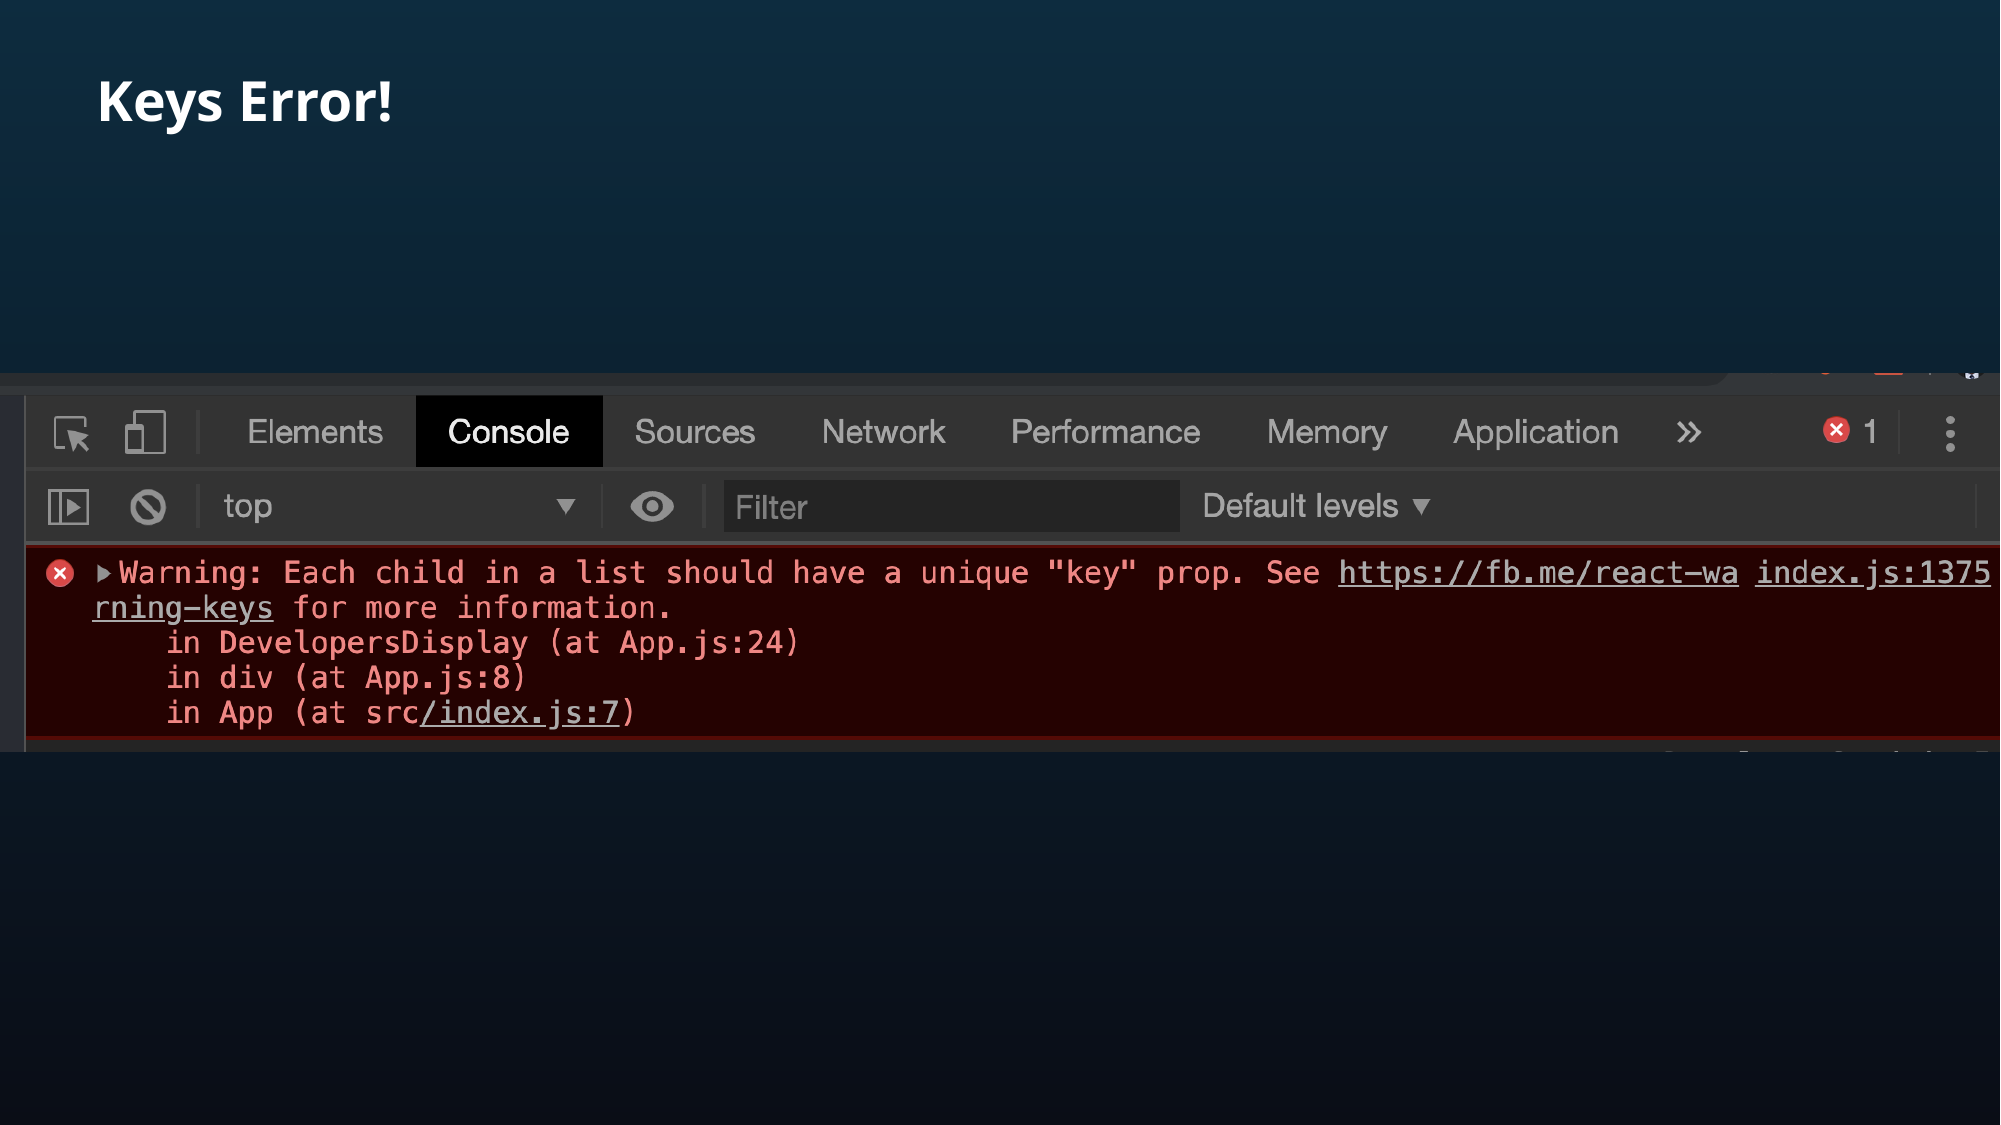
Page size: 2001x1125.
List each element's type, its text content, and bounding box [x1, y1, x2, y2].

picture [0, 373, 2000, 752]
title Keys Error! [81, 54, 1917, 154]
